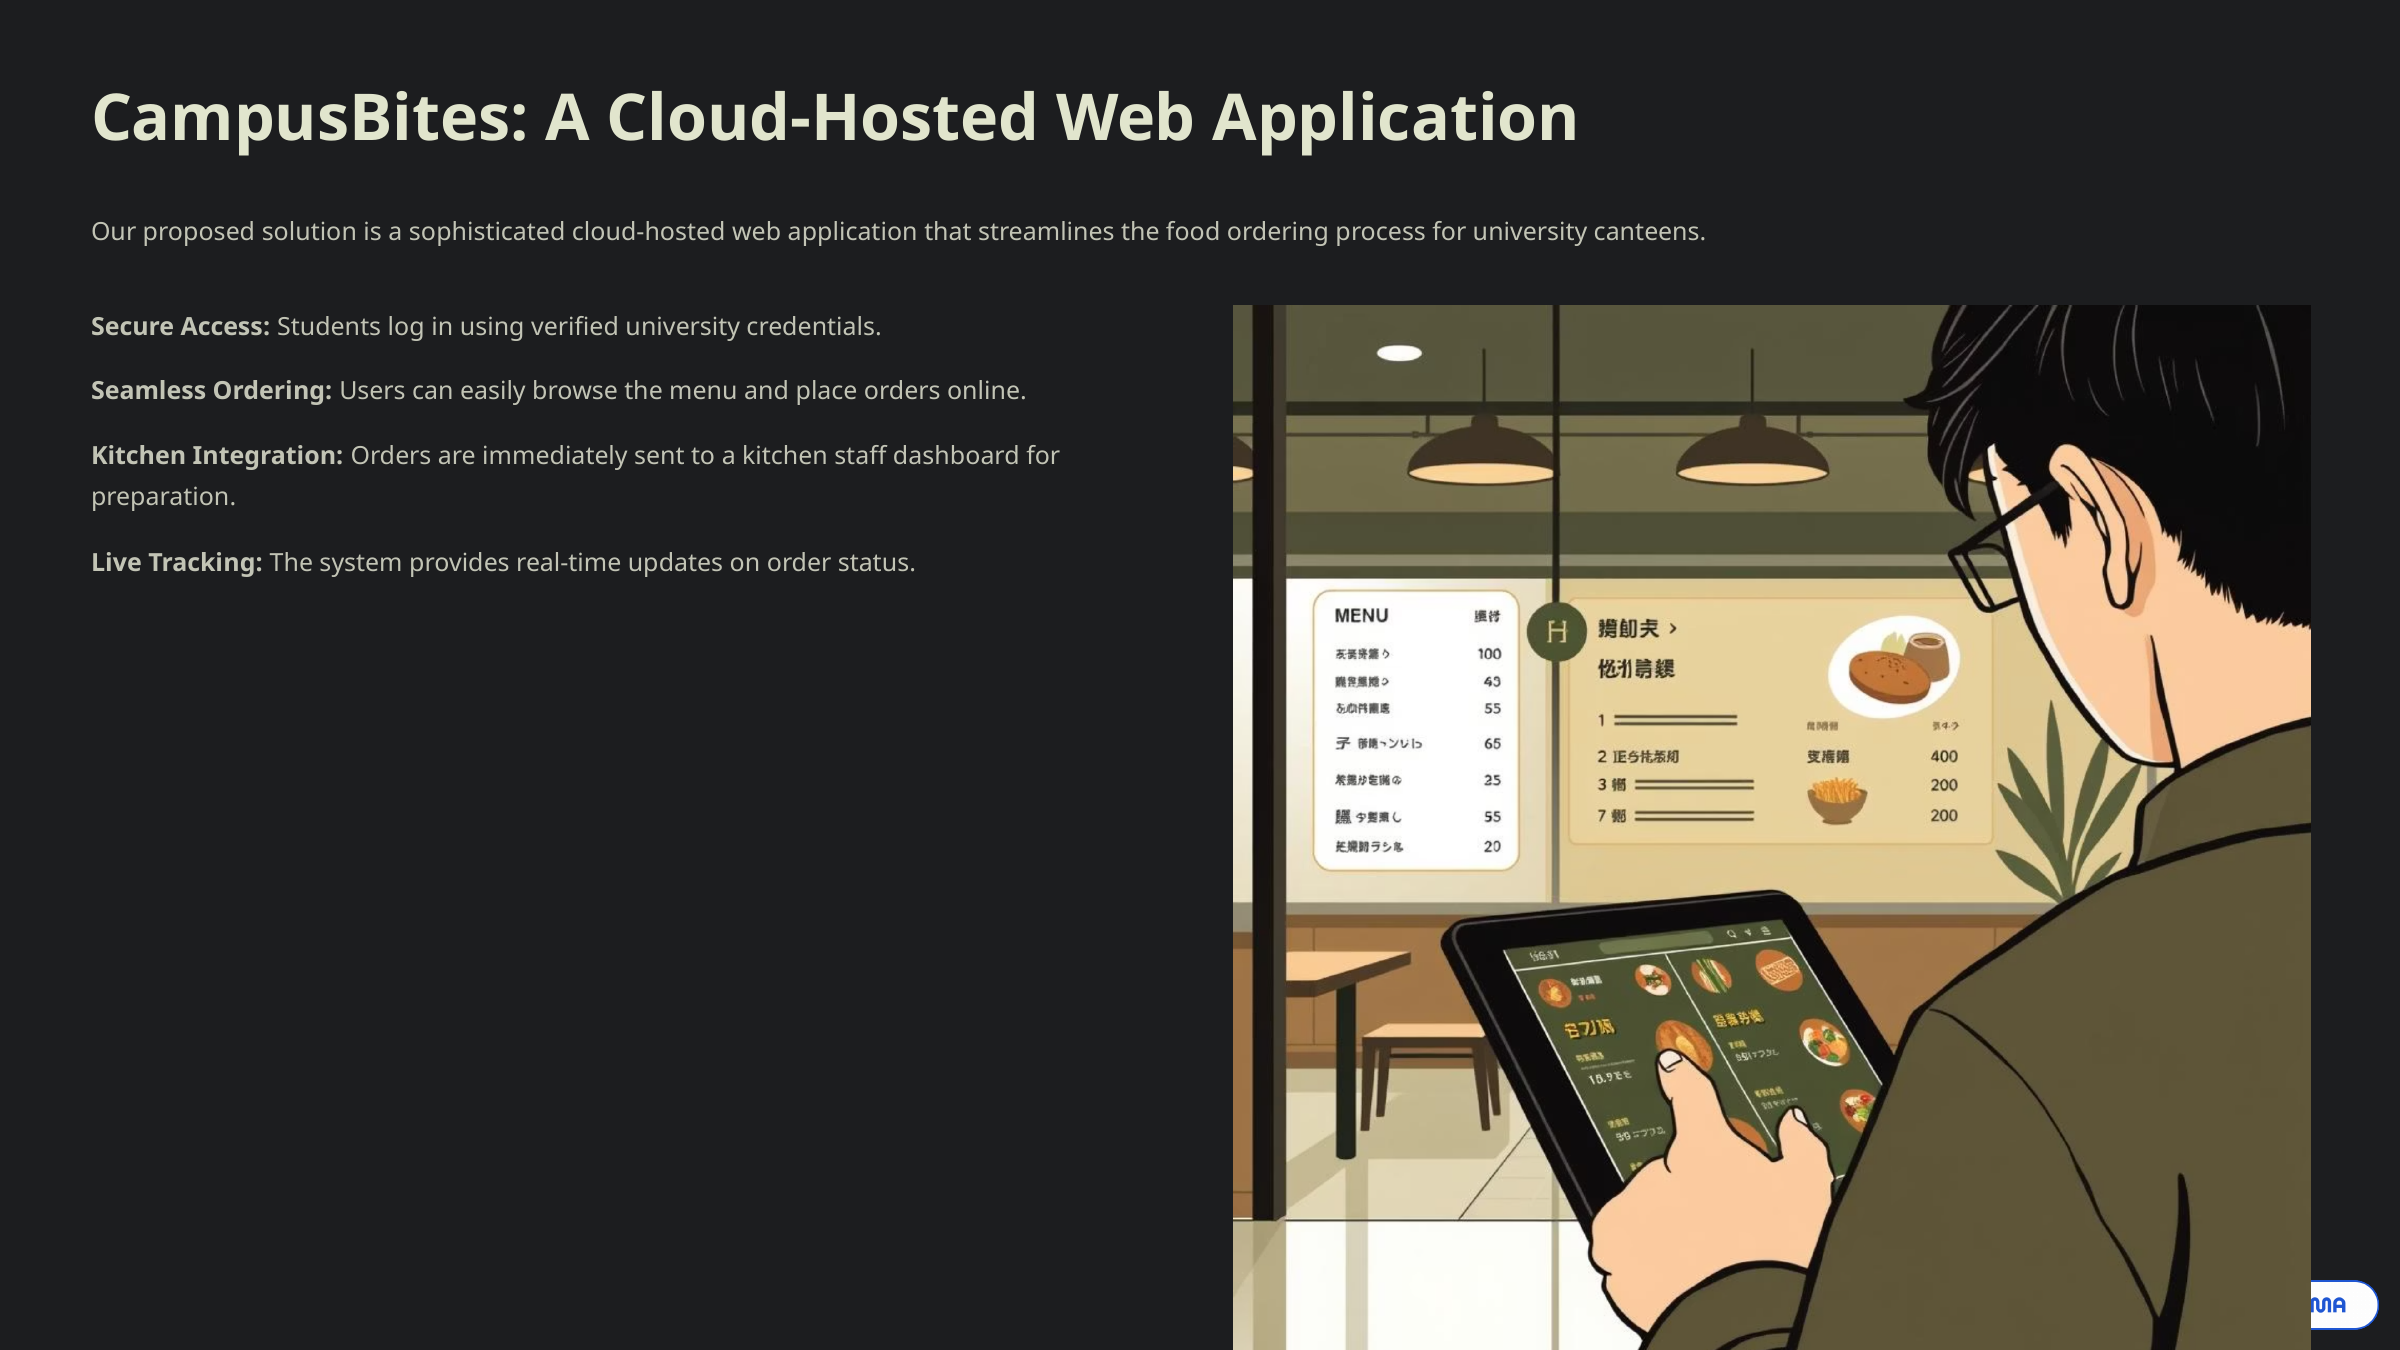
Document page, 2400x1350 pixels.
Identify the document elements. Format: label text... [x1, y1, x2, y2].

text_box Kitchen Integration: Orders are immediately sent to a kitchen staff dashboard for preparation. [91, 429, 1169, 513]
text_box CampusBites: A Cloud-Hosted Web Application [91, 71, 1495, 153]
text_box Secure Access: Students log in using verified university credentials. [91, 299, 1169, 341]
picture [1232, 305, 2389, 1350]
text_box Seamless Ordering: Users can easily browse the menu and place orders online. [91, 364, 1169, 407]
text_box Our proposed solution is a sophisticated cloud-hosted web application that streamlines the food ordering process for university canteens. [91, 205, 2309, 247]
text_box Live Tracking: The system provides real-time updates on order status. [91, 536, 1169, 578]
